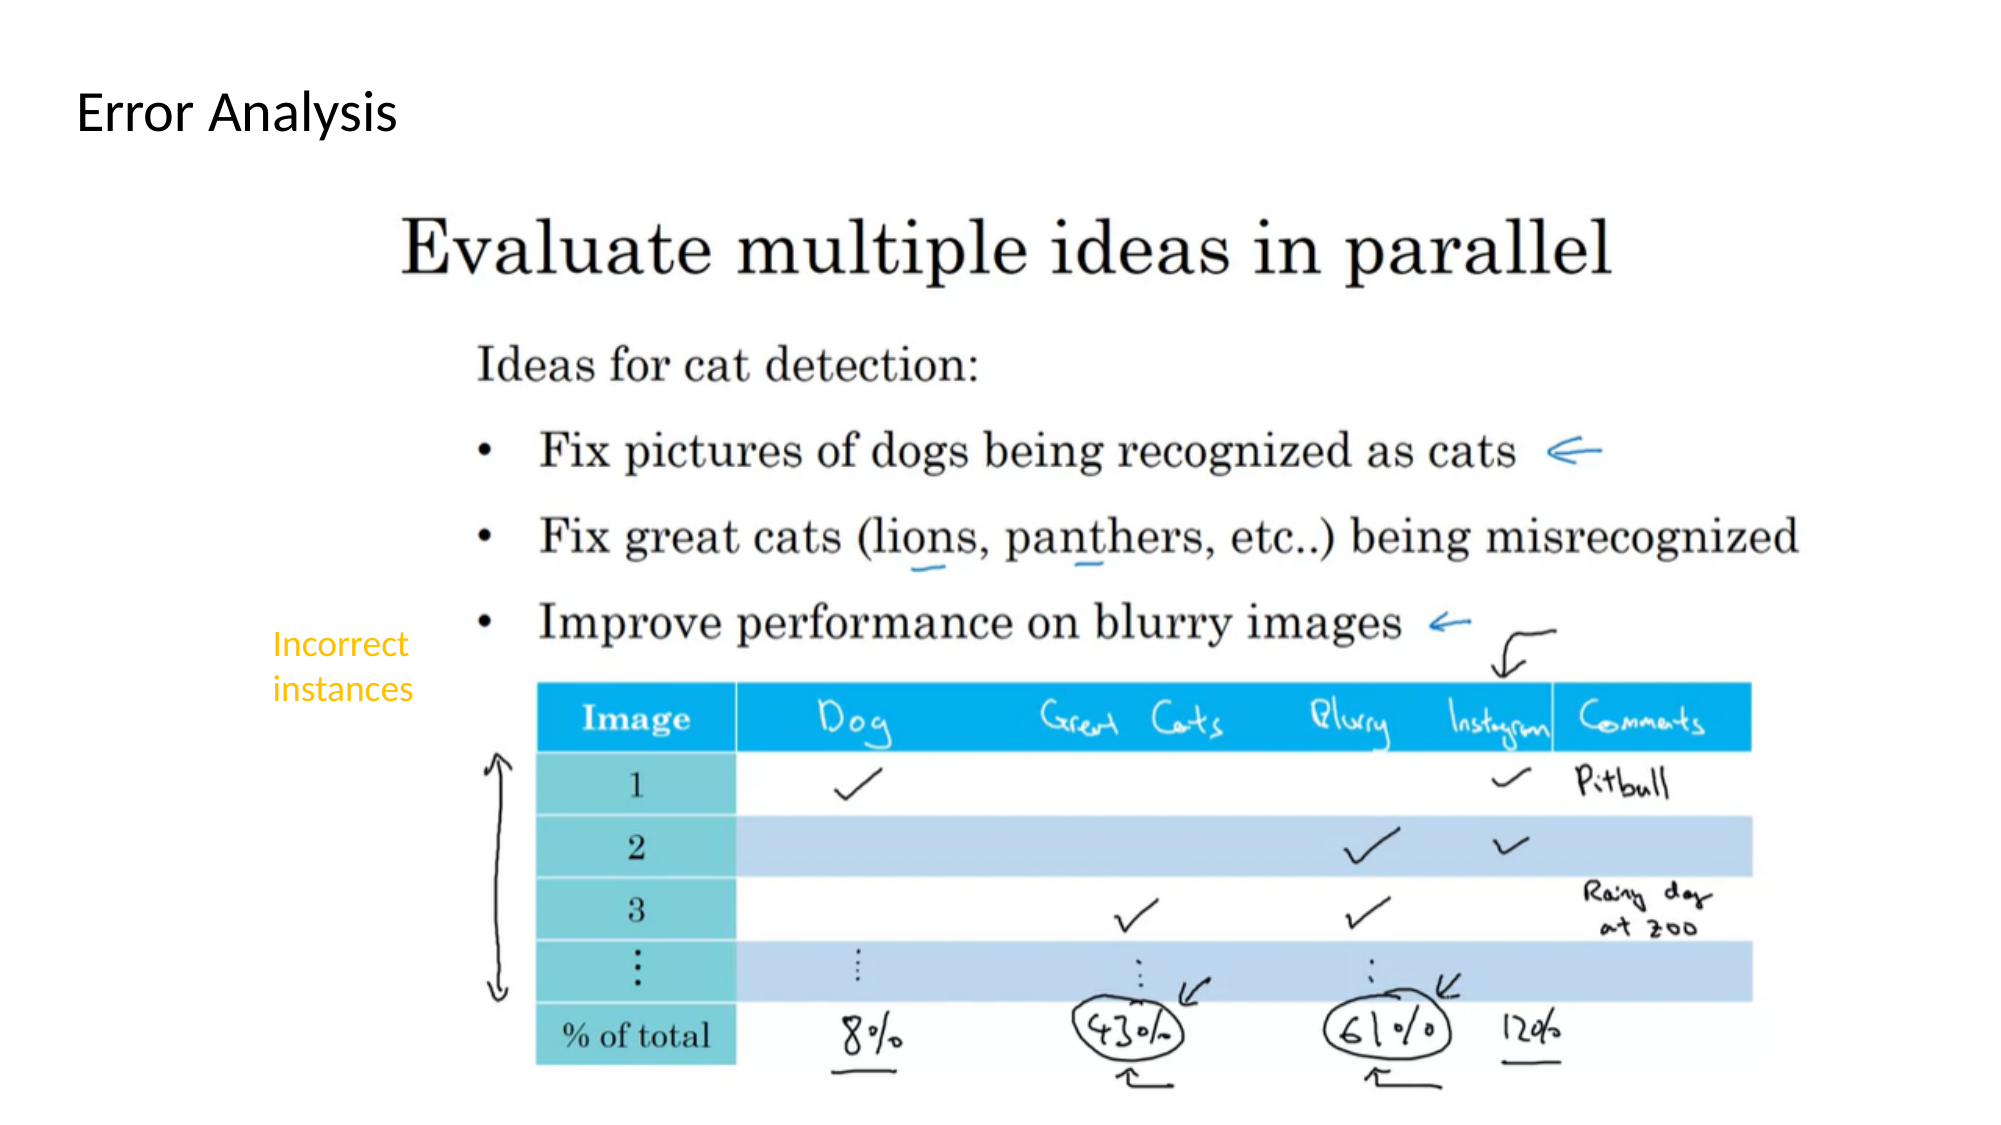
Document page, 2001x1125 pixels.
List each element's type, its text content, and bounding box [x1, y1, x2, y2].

text_box Error Analysis [61, 65, 518, 151]
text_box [422, 670, 743, 1106]
text_box Incorrect instances [257, 611, 389, 717]
picture [389, 190, 1807, 1109]
